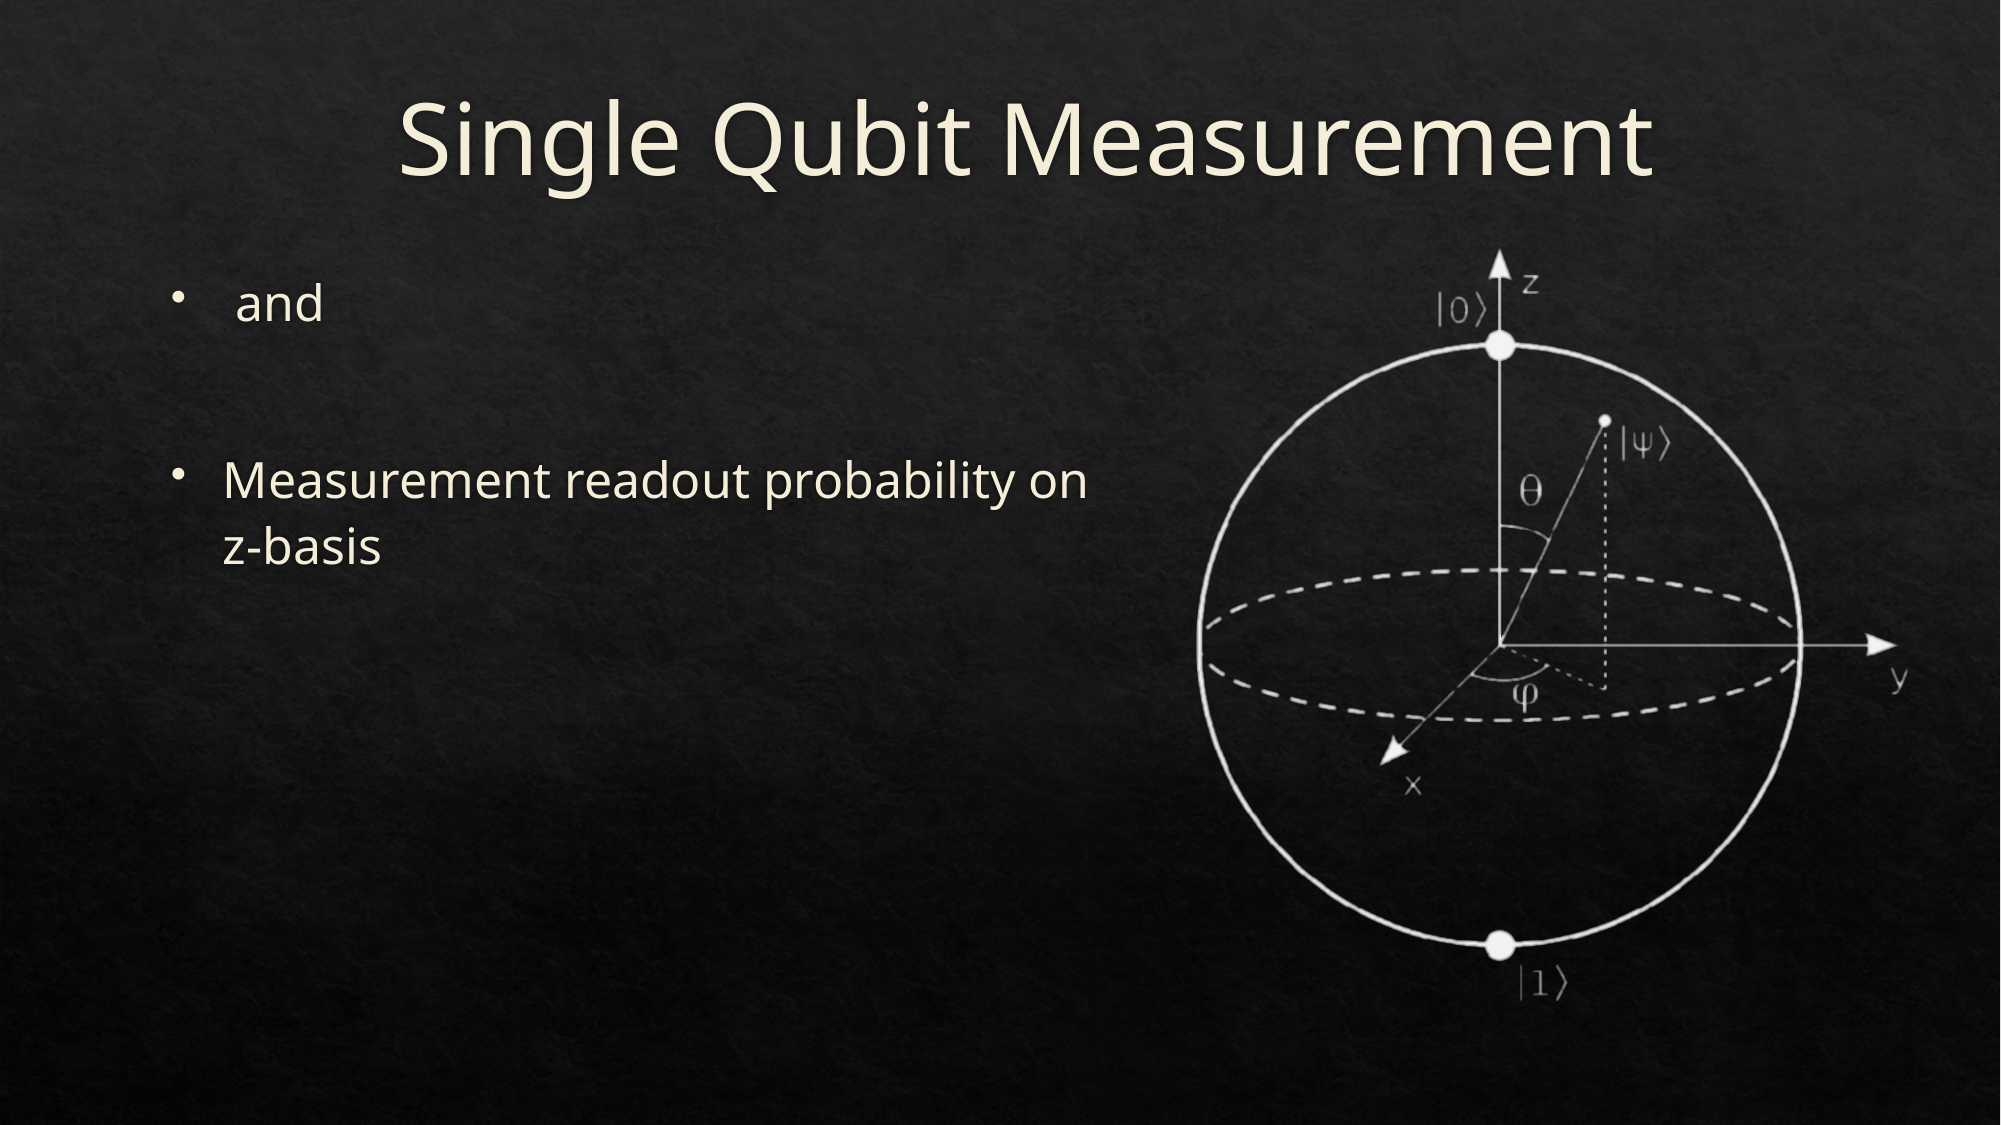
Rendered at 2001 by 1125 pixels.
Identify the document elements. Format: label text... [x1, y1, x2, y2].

title Single Qubit Measurement [177, 40, 1876, 247]
picture [1196, 246, 1908, 1003]
